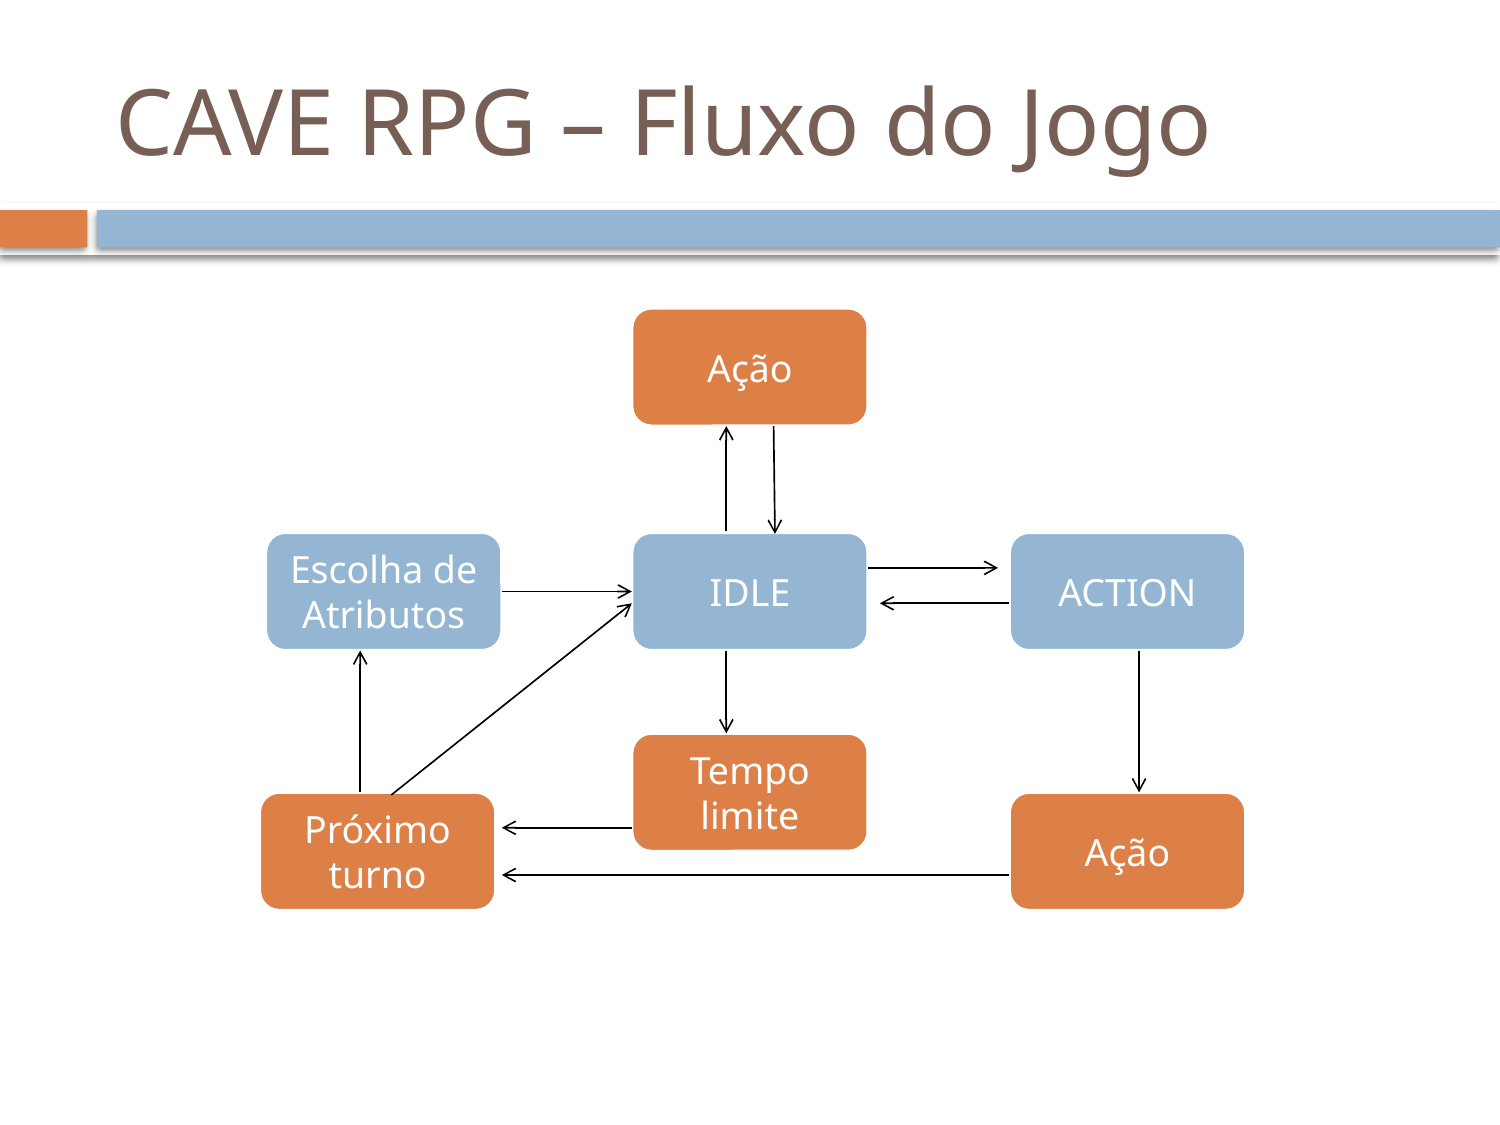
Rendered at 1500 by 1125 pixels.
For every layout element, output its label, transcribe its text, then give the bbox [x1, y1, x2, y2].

text_box IDLE [630, 530, 870, 653]
text_box Ação [630, 306, 870, 428]
text_box Escolha de Atributos [264, 530, 504, 653]
text_box Ação [1007, 790, 1248, 912]
text_box Tempo limite [630, 731, 870, 853]
title CAVE RPG – Fluxo do Jogo [100, 37, 1438, 200]
text_box ACTION [1007, 530, 1248, 653]
text_box Próximo turno [257, 790, 498, 912]
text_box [391, 602, 633, 796]
